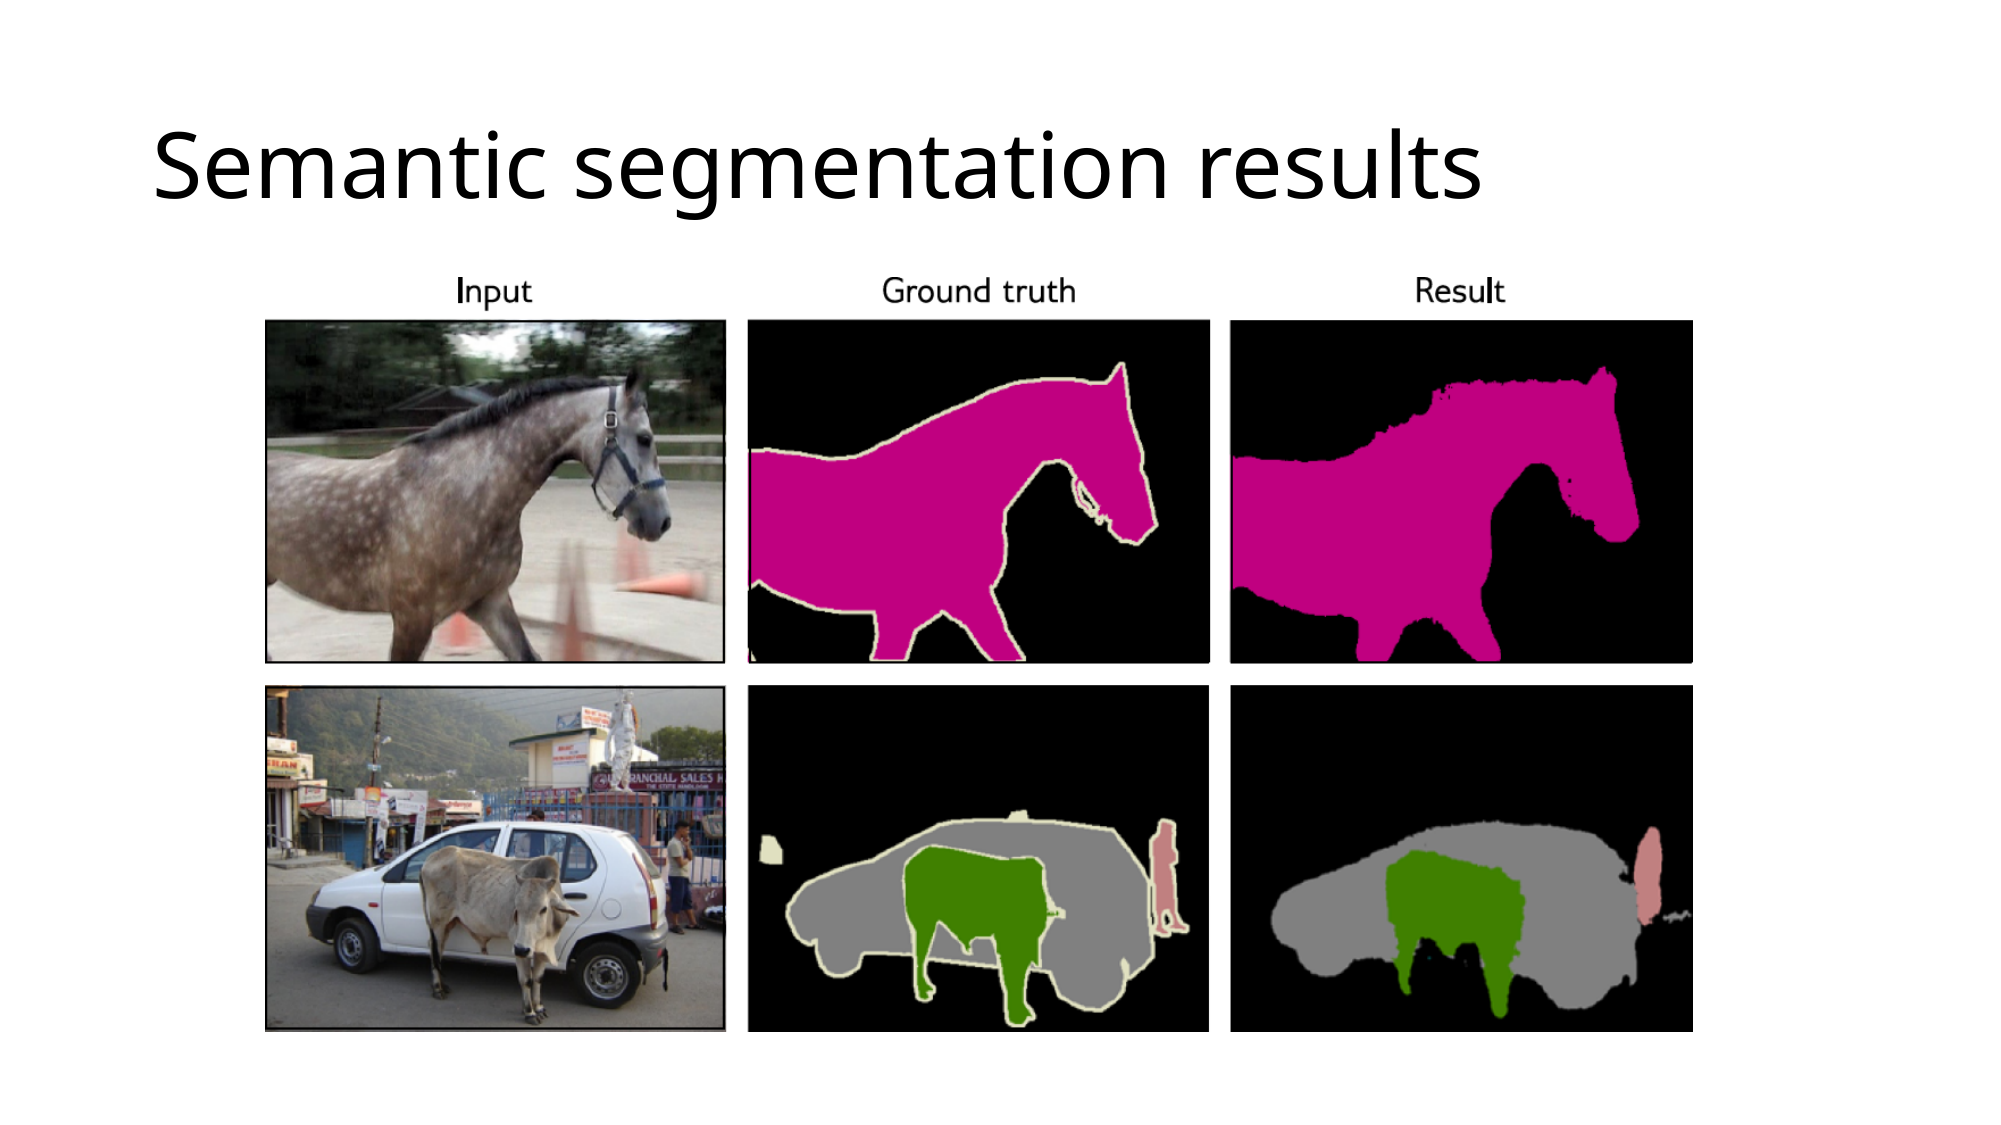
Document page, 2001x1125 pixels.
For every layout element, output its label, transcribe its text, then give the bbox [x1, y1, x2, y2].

title Semantic segmentation results [137, 59, 1863, 278]
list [265, 277, 1693, 1032]
